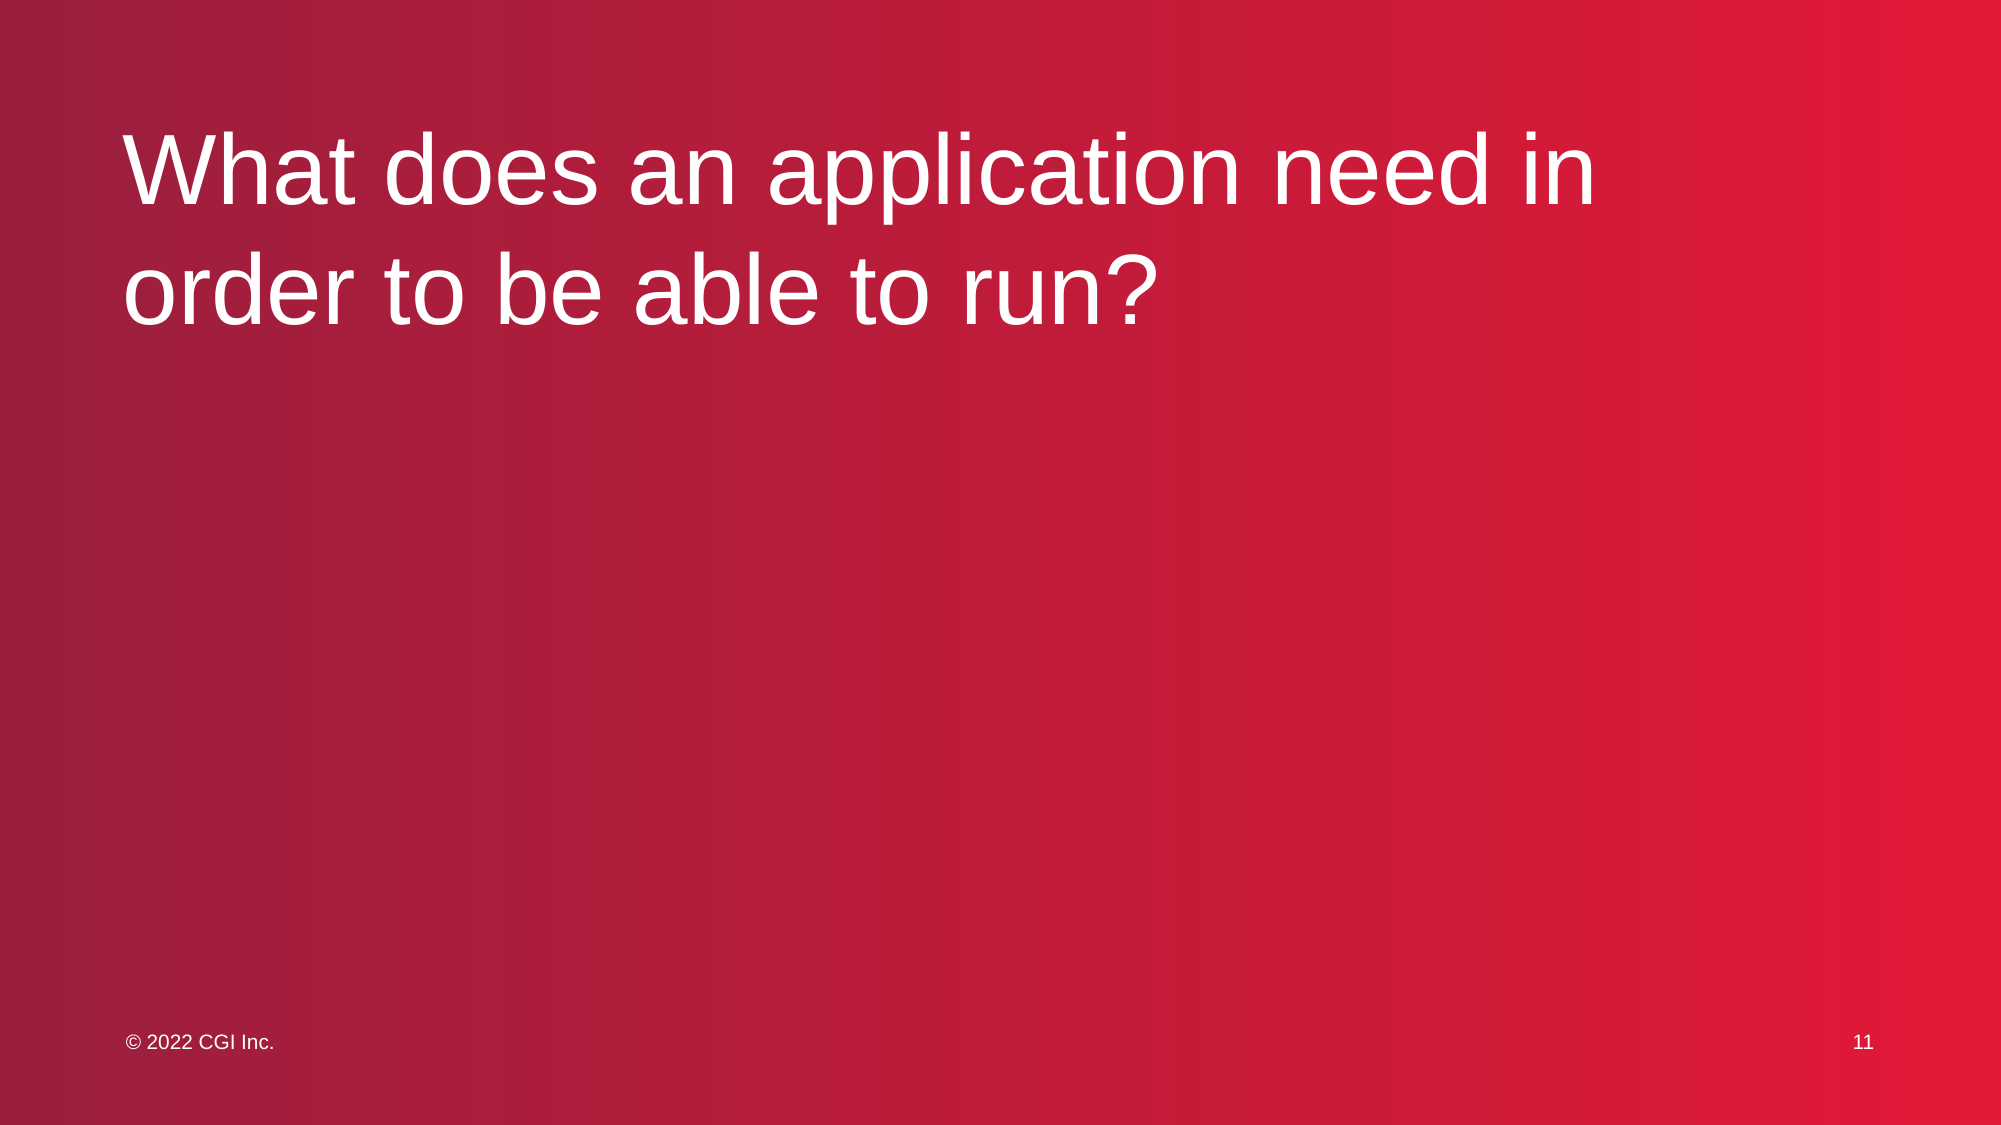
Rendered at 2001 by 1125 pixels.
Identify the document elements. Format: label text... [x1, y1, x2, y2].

title What does an application need in order to be able to run? [122, 104, 1698, 470]
slide_number 11 [1831, 1027, 1875, 1056]
